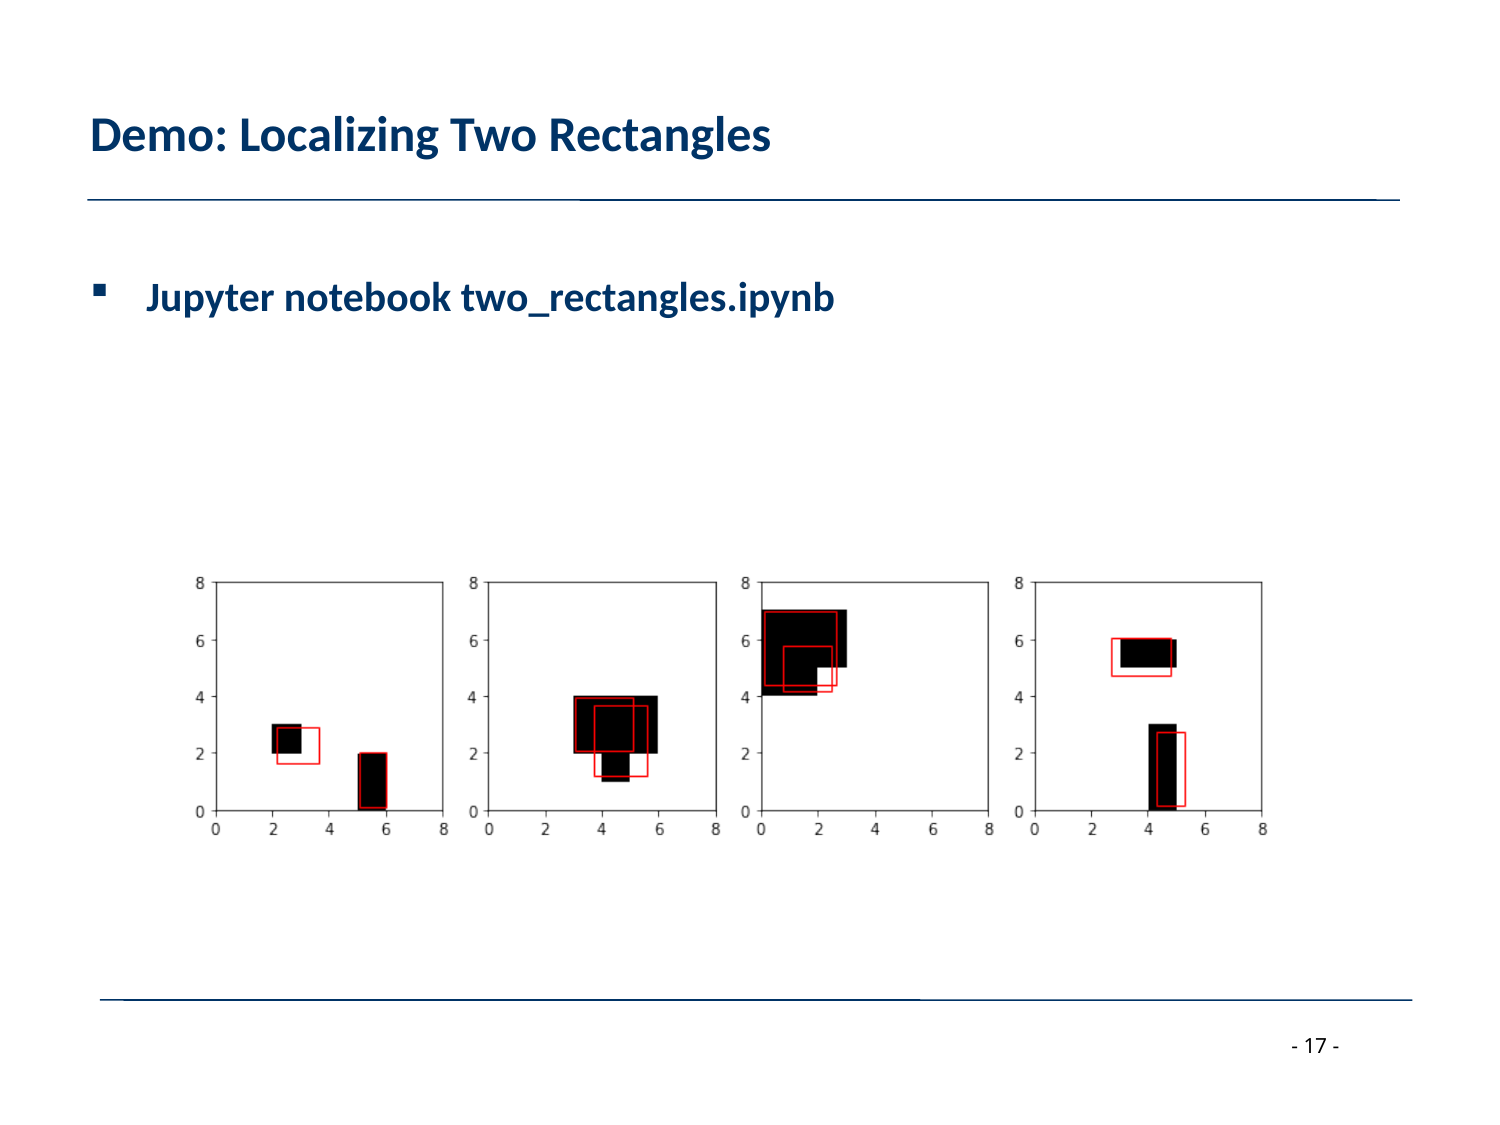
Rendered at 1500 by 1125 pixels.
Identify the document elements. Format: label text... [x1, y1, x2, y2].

picture [182, 566, 1277, 849]
list Jupyter notebook two_rectangles.ipynb [75, 262, 1425, 1005]
title Demo: Localizing Two Rectangles [75, 37, 1425, 225]
